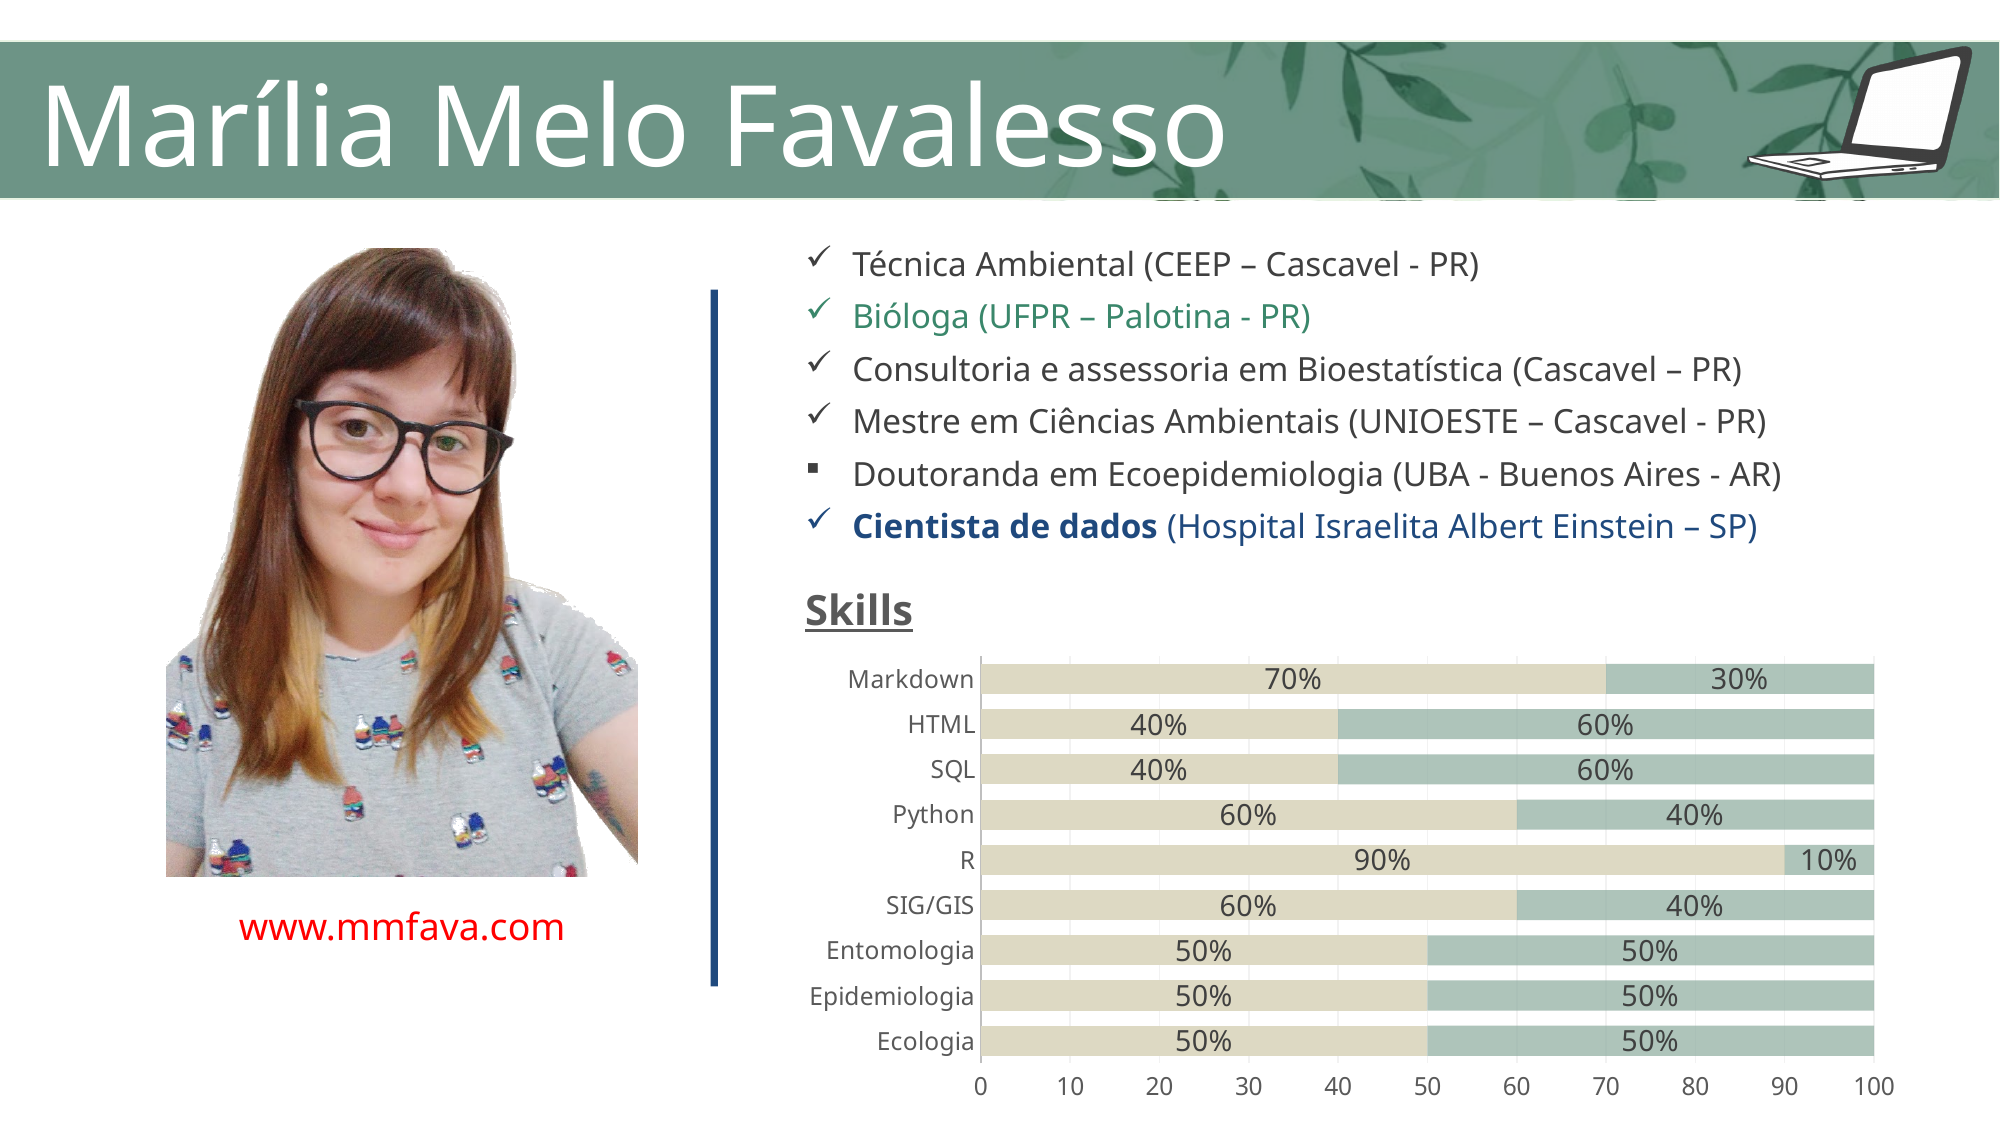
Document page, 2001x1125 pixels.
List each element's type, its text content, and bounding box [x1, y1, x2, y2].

picture [1741, 40, 1977, 186]
text_box [0, 40, 1430, 200]
chart [753, 655, 1895, 1104]
text_box Técnica Ambiental (CEEP – Cascavel - PR) Bióloga (UFPR – Palotina - PR) Consultoria e assessoria em Bioestatística (Cascavel – PR) Mestre em Ciências Ambientais (UNIOESTE – Cascavel - PR) Doutoranda em Ecoepidemiologia (UBA - Buenos Aires - AR) Cientista de dados (Hospital Israelita Albert Einstein – SP) [790, 235, 1430, 553]
text_box Técnica Ambiental (CEEP – Cascavel - PR) Bióloga (UFPR – Palotina - PR) Consultoria e assessoria em Bioestatística (Cascavel – PR) Mestre em Ciências Ambientais (UNIOESTE – Cascavel - PR) Doutoranda em Ecoepidemiologia (UBA - Buenos Aires - AR) Cientista de dados (Hospital Israelita Albert Einstein – SP) [1589, 235, 2000, 553]
picture [166, 248, 639, 877]
text_box [1589, 40, 2000, 200]
text_box www.mmfava.com [224, 895, 581, 956]
text_box [710, 289, 719, 987]
text_box Skills [790, 576, 1287, 642]
picture [1019, 0, 2000, 611]
text_box Marília Melo Favalesso [23, 46, 1325, 196]
